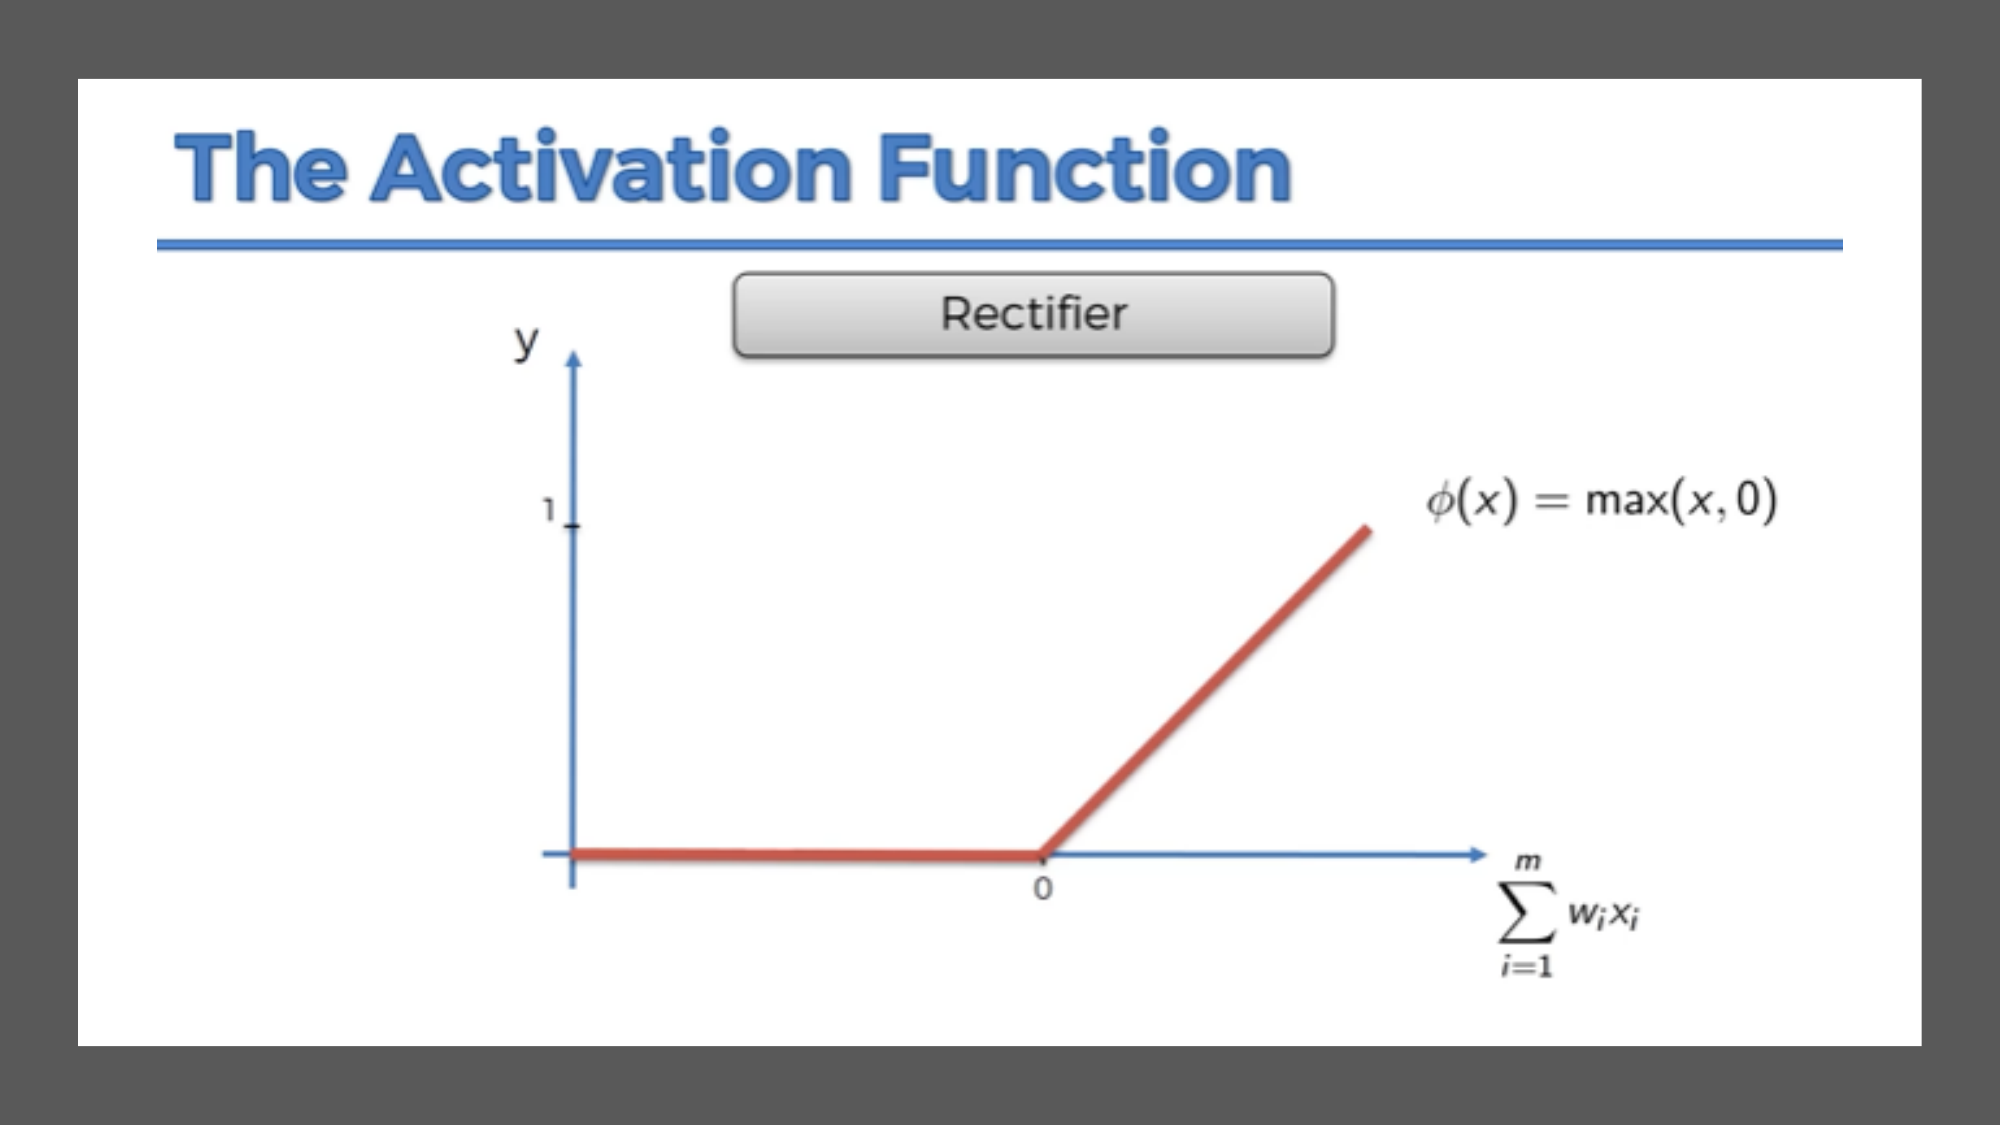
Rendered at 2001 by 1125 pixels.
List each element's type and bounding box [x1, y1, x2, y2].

text_box [78, 78, 1922, 1047]
list [157, 105, 1843, 1020]
text_box [0, 0, 2000, 1125]
